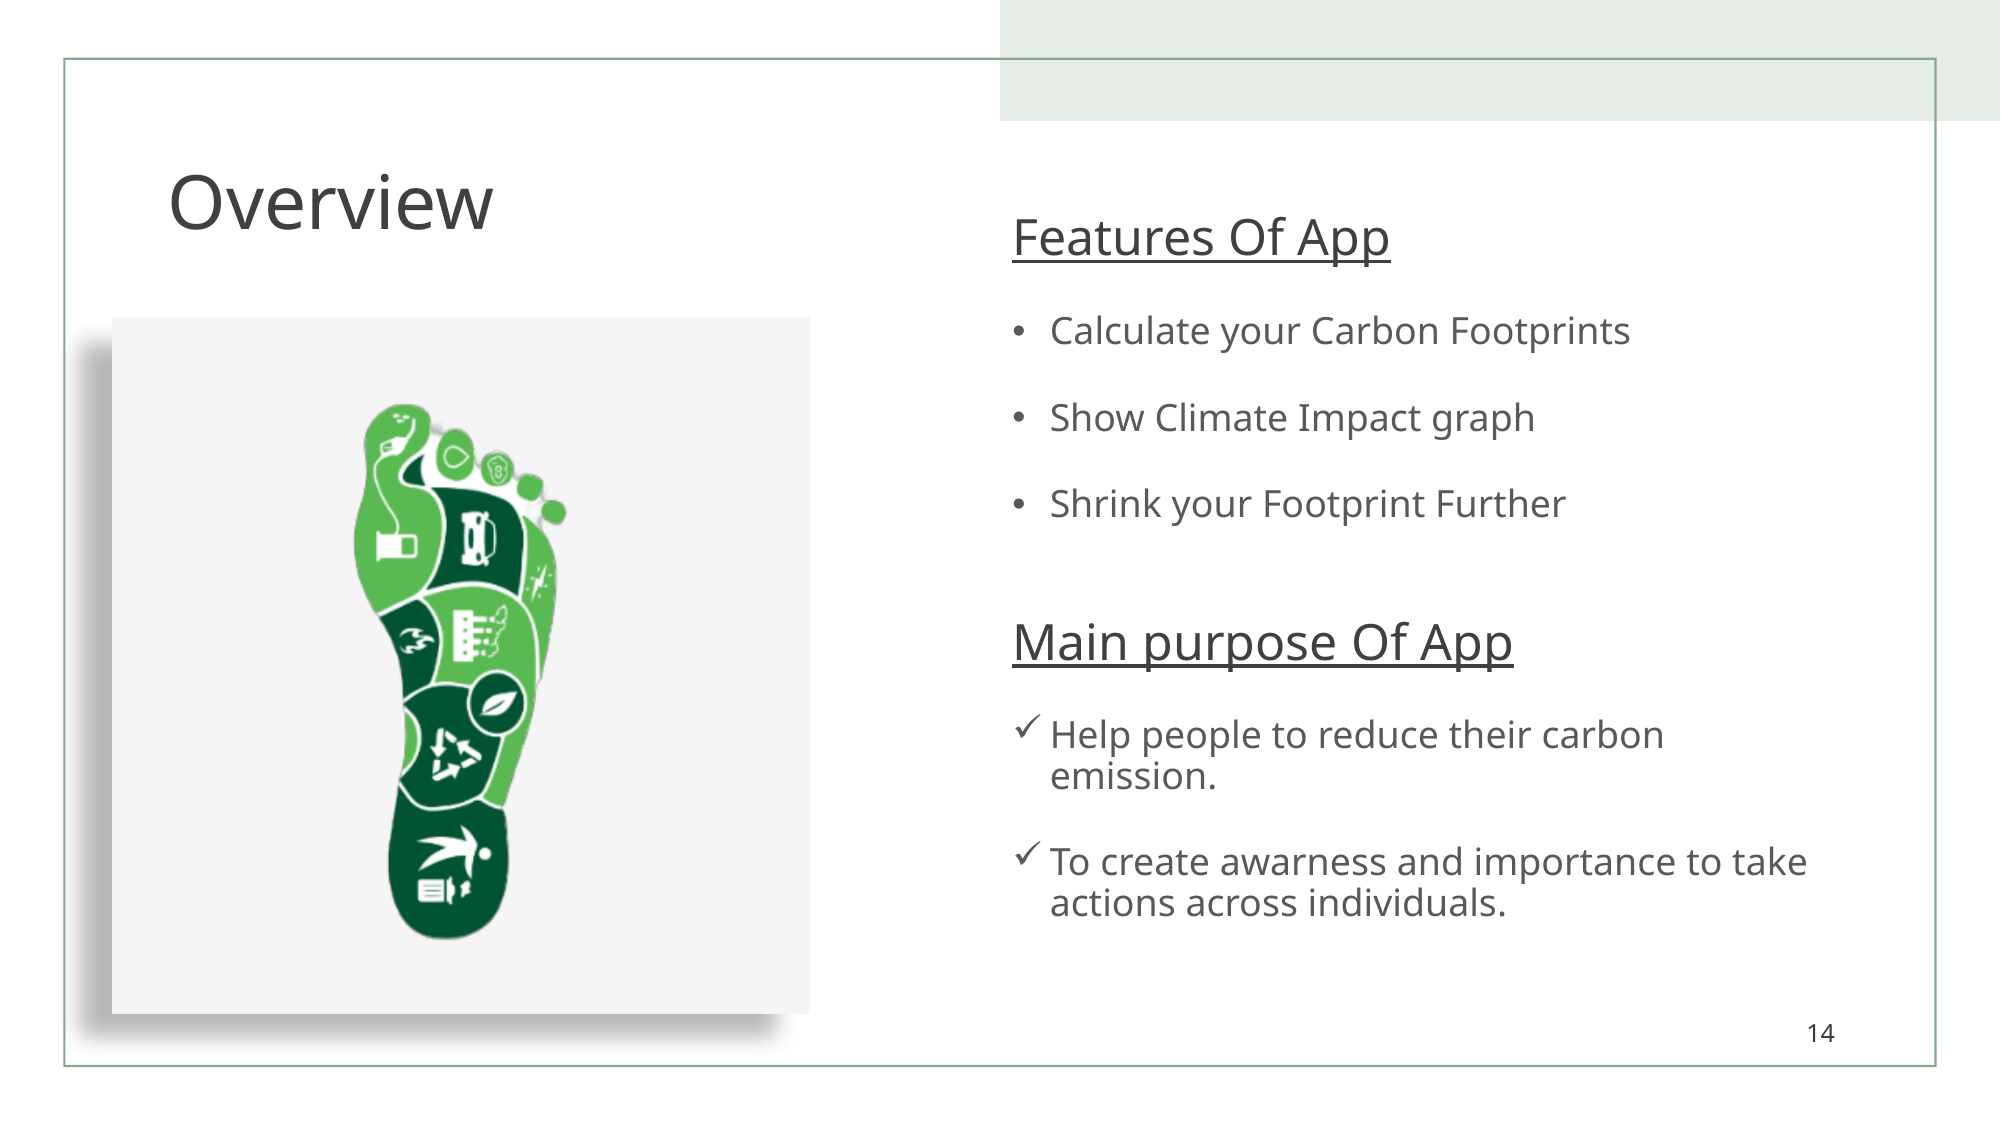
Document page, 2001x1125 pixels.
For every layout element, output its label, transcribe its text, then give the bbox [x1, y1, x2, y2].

list Main purpose Of App Help people to reduce their carbon emission. To create awarness and importance to take actions across individuals. [997, 609, 1840, 1014]
title Overview [152, 79, 1878, 331]
slide_number 14 [1400, 1004, 1850, 1064]
list Features Of App​ Calculate your Carbon Footprints​ Show Climate Impact graph​ Shrink your Footprint Further [997, 205, 1810, 609]
picture [112, 317, 810, 1014]
